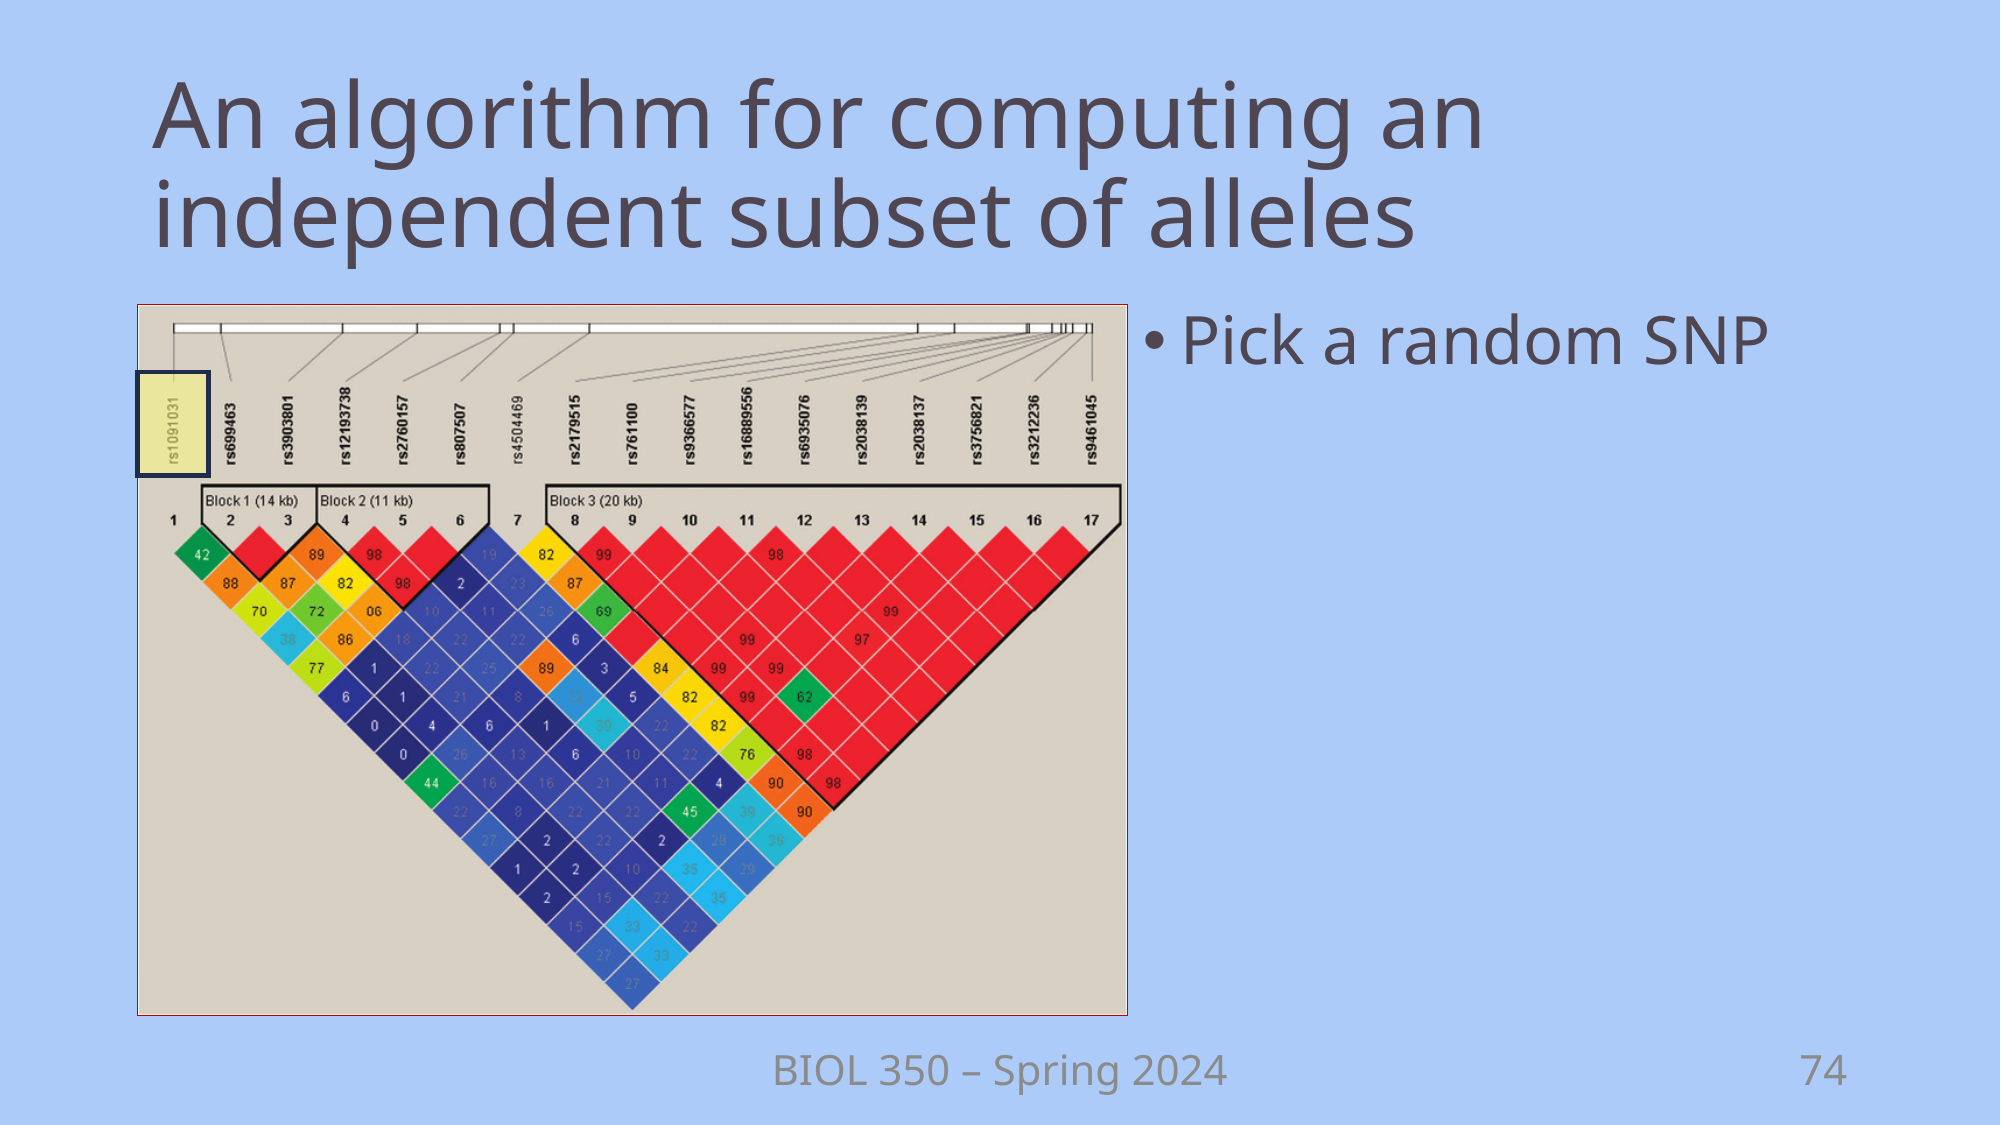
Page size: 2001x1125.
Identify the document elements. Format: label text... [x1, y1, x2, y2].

slide_number 74 [1412, 1042, 1863, 1103]
list Pick a random SNP [1127, 299, 1863, 1014]
title An algorithm for computing an independent subset of alleles [137, 59, 1863, 278]
footer BIOL 350 – Spring 2024 [662, 1042, 1338, 1103]
picture [137, 303, 1128, 1016]
